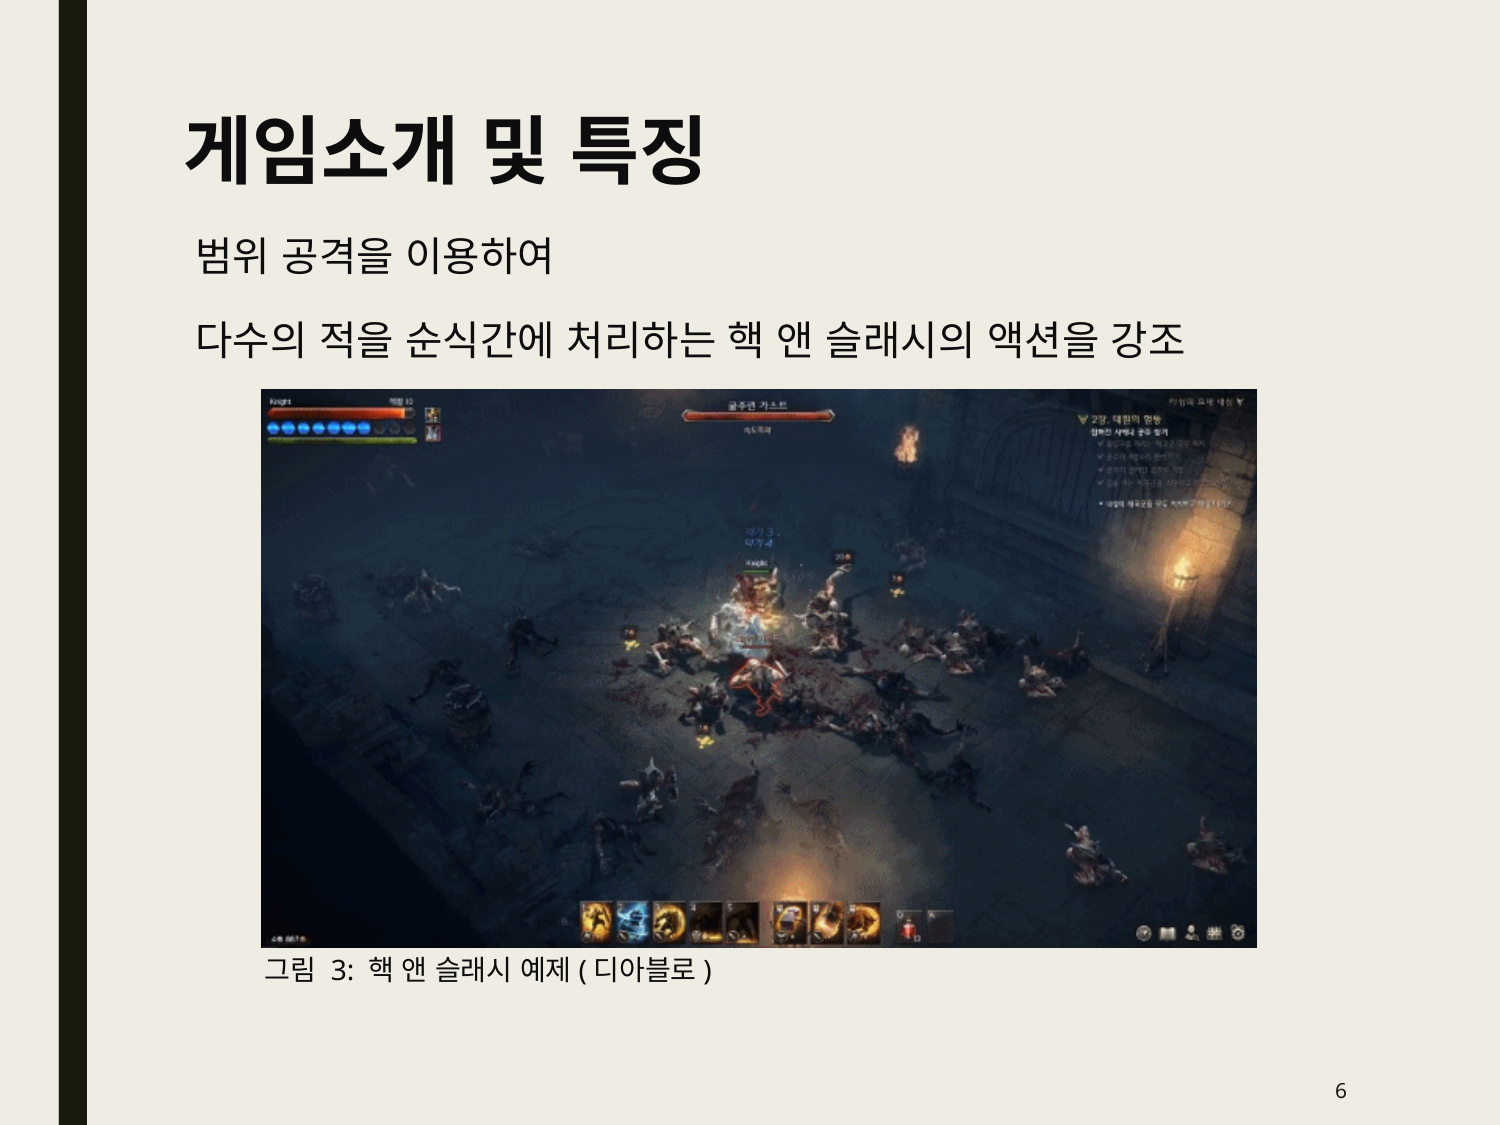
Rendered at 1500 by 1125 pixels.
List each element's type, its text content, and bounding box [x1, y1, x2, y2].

text_box 그림 3: 핵 앤 슬래시 예제(디아블로) [253, 949, 750, 1004]
slide_number 6 [1165, 1058, 1362, 1125]
title 게임소개 및 특징 [168, 106, 1351, 203]
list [261, 389, 1257, 948]
text_box 범위 공격을 이용하여 다수의 적을 순식간에 처리하는 핵 앤 슬래시의 액션을 강조 [183, 215, 1366, 401]
